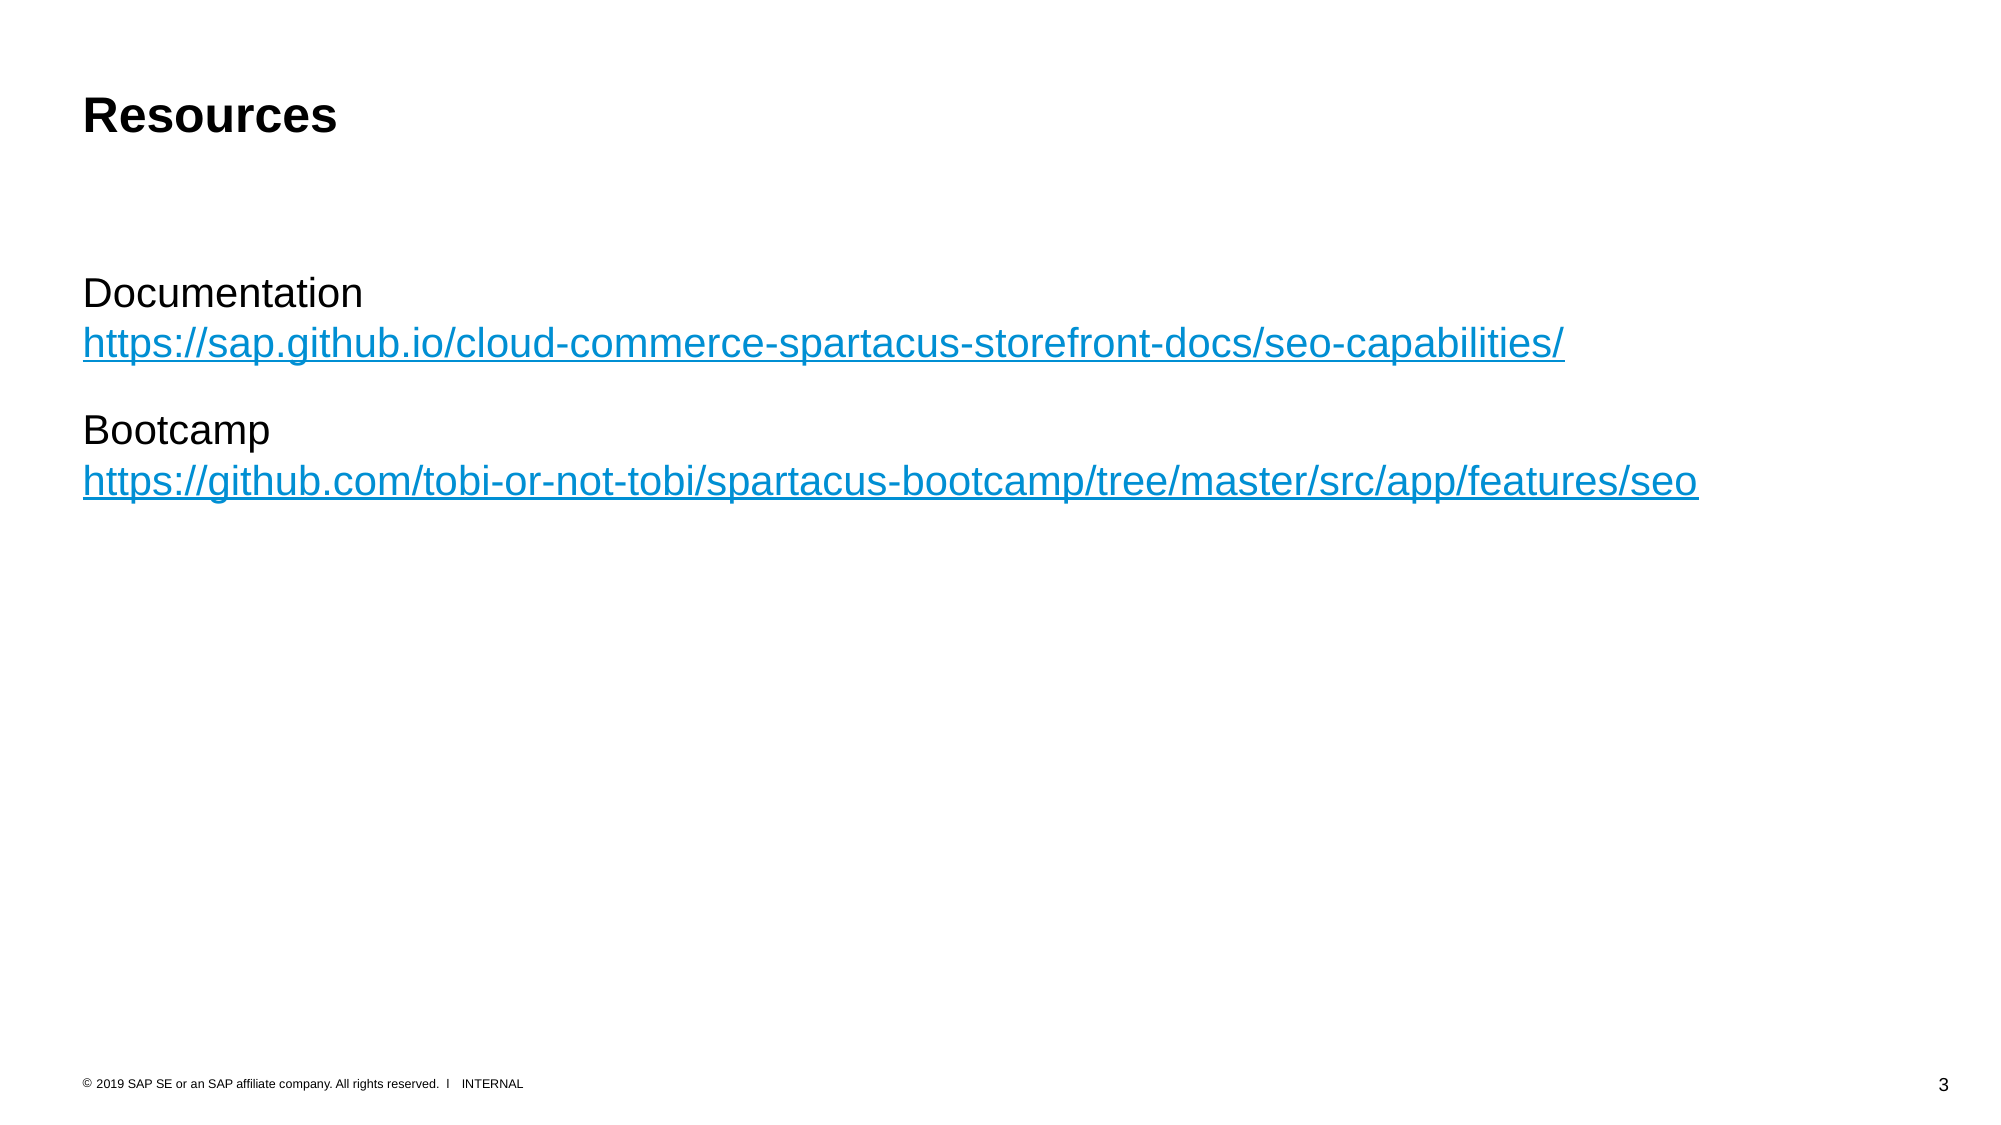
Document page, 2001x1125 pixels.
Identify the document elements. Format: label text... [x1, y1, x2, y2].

title Resources [82, 82, 1918, 144]
list Documentation https://sap.github.io/cloud-commerce-spartacus-storefront-docs/seo-capabilities/ Bootcamp https://github.com/tobi-or-not-tobi/spartacus-bootcamp/tree/master/src/app/features/seo [82, 265, 1918, 1040]
